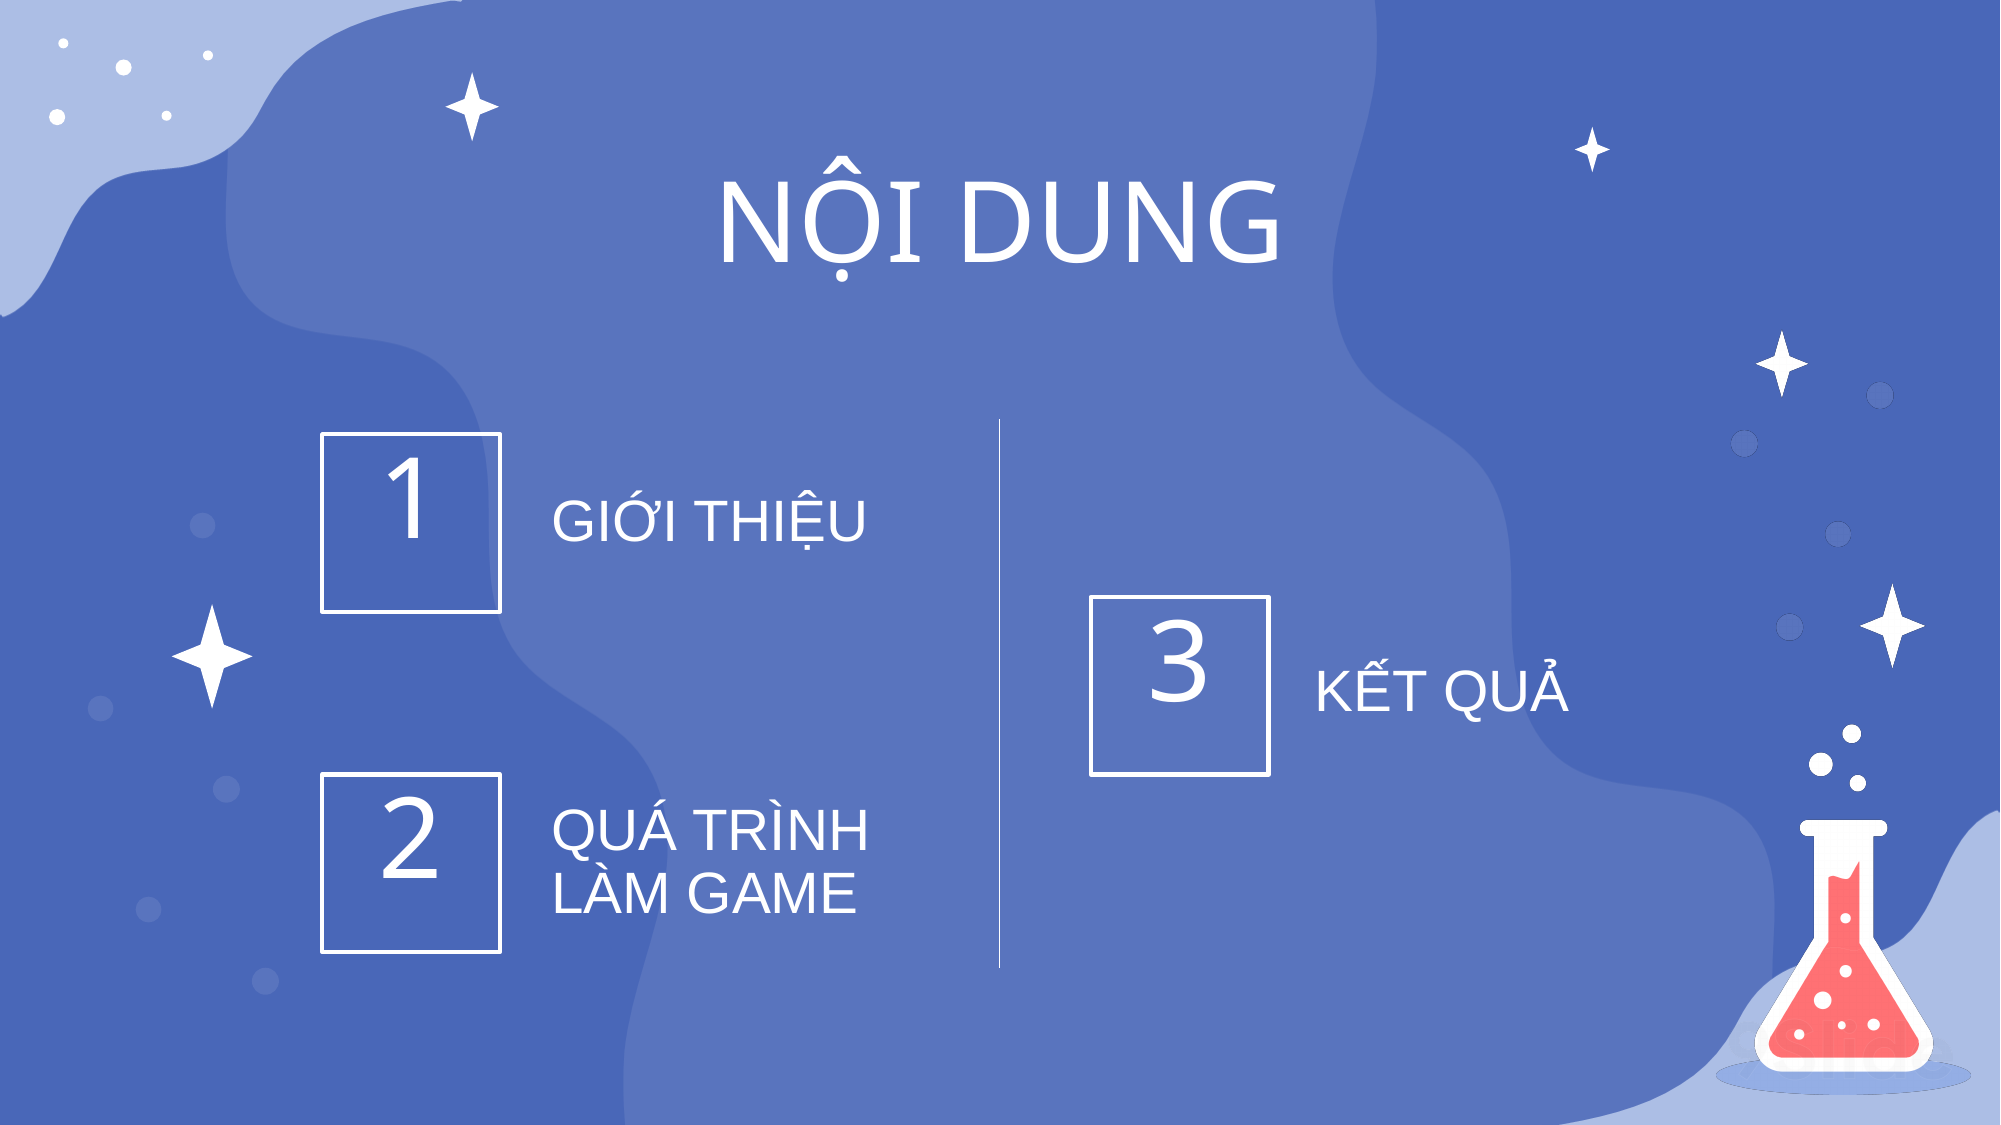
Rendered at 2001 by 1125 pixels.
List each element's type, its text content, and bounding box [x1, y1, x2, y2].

list 3 [1089, 595, 1271, 777]
list GIỚI THIỆU [536, 434, 914, 612]
title Nội dung [137, 117, 1863, 335]
list 2 [320, 772, 502, 954]
list QUÁ TRÌNH LÀM GAME [536, 774, 914, 953]
list KẾT QUẢ [1300, 603, 1678, 781]
picture [0, 0, 2000, 1125]
text_box [445, 72, 499, 142]
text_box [87, 512, 279, 995]
text_box [1574, 126, 1610, 173]
list 1 [320, 432, 502, 614]
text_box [48, 38, 213, 126]
